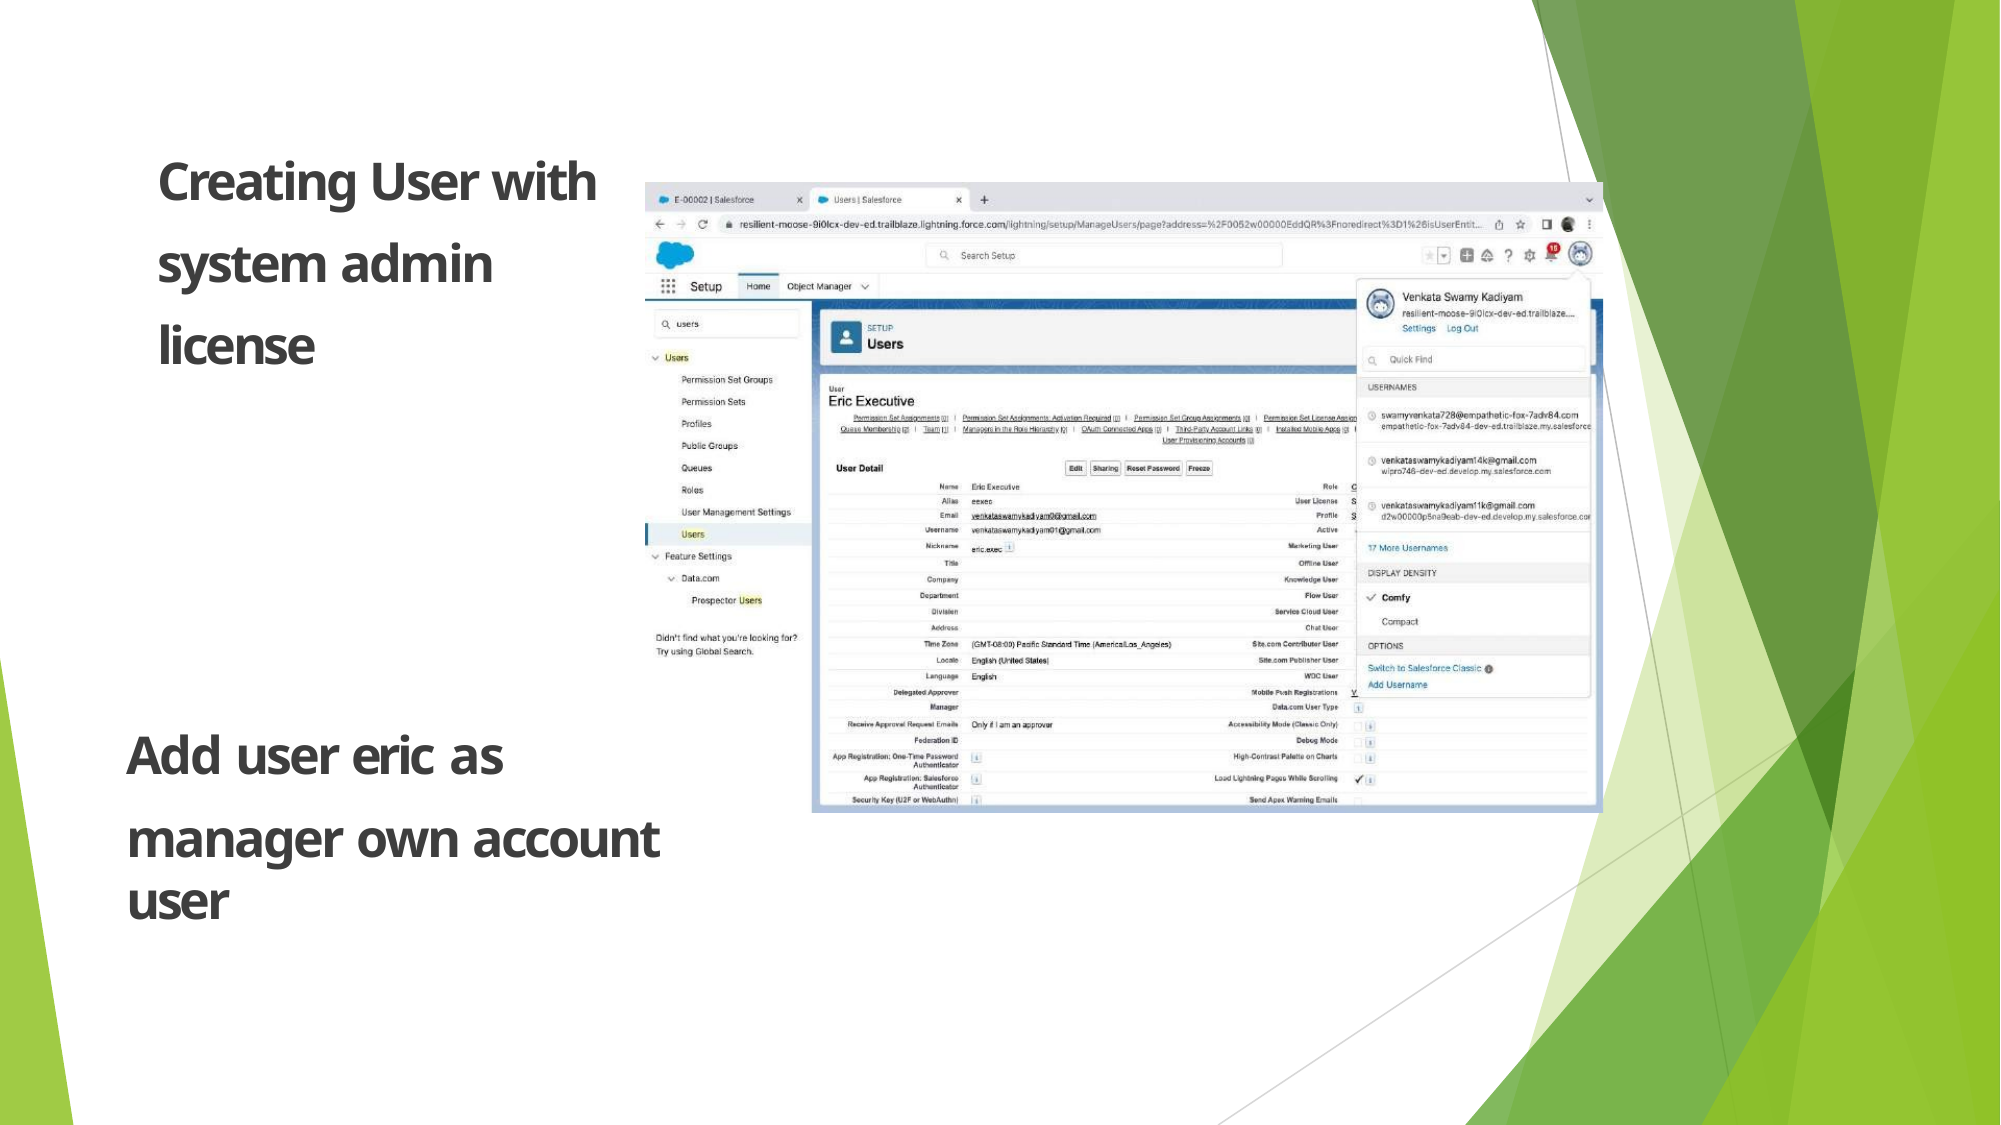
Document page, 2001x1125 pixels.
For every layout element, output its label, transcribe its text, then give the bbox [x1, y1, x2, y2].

text_box [645, 182, 1604, 813]
title Creating User with system admin license [155, 125, 621, 376]
text_box Add user eric as manager own account user [124, 699, 715, 930]
